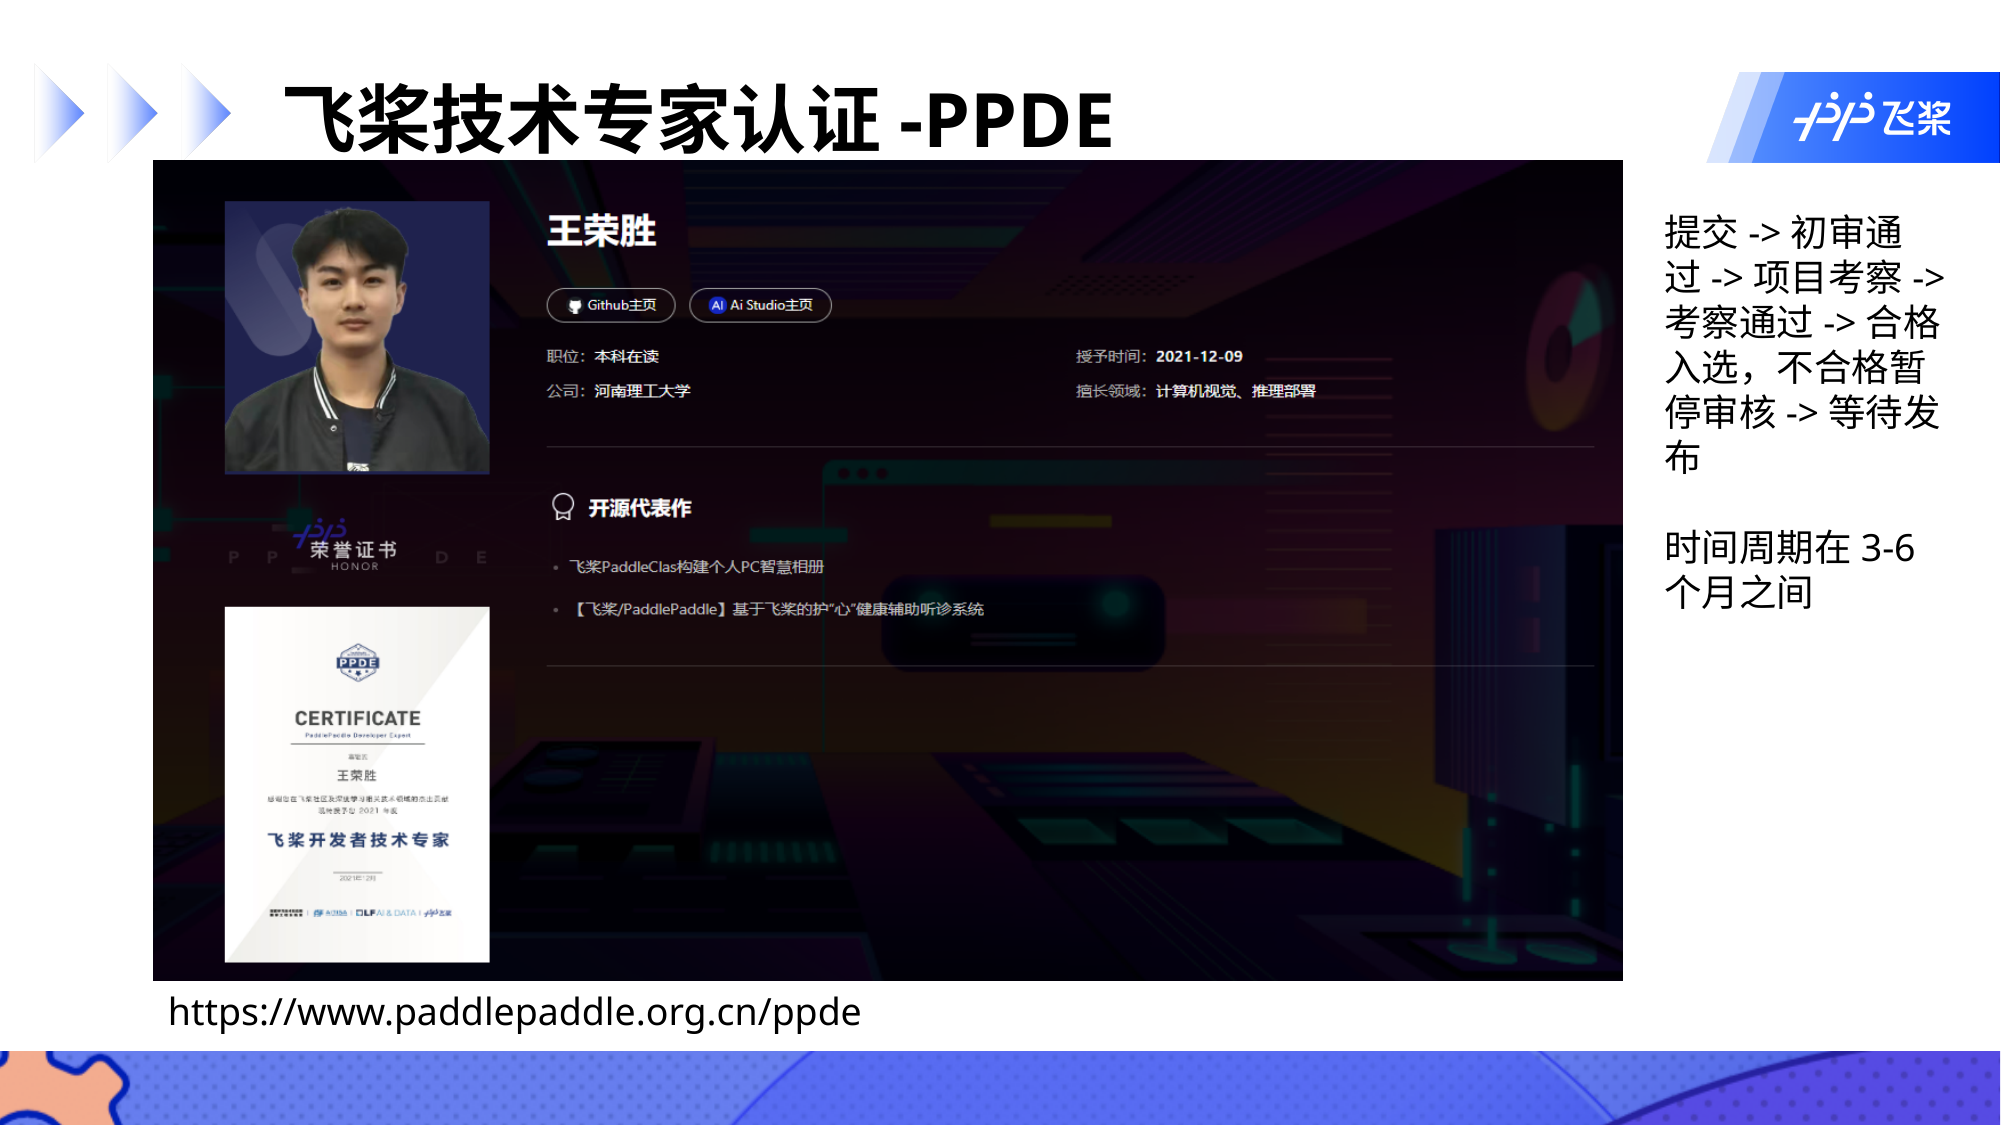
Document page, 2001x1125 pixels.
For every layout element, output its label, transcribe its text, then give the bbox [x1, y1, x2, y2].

picture [18, 58, 1623, 981]
text_box 飞桨技术专家认证-PPDE [266, 19, 1172, 160]
picture [1679, 72, 2000, 163]
text_box 提交->初审通过->项目考察->考察通过->合格入选，不合格暂停审核->等待发布 时间周期在3-6个月之间 [1649, 201, 1965, 622]
picture [0, 1051, 2001, 1125]
text_box https://www.paddlepaddle.org.cn/ppde [153, 980, 1666, 1040]
